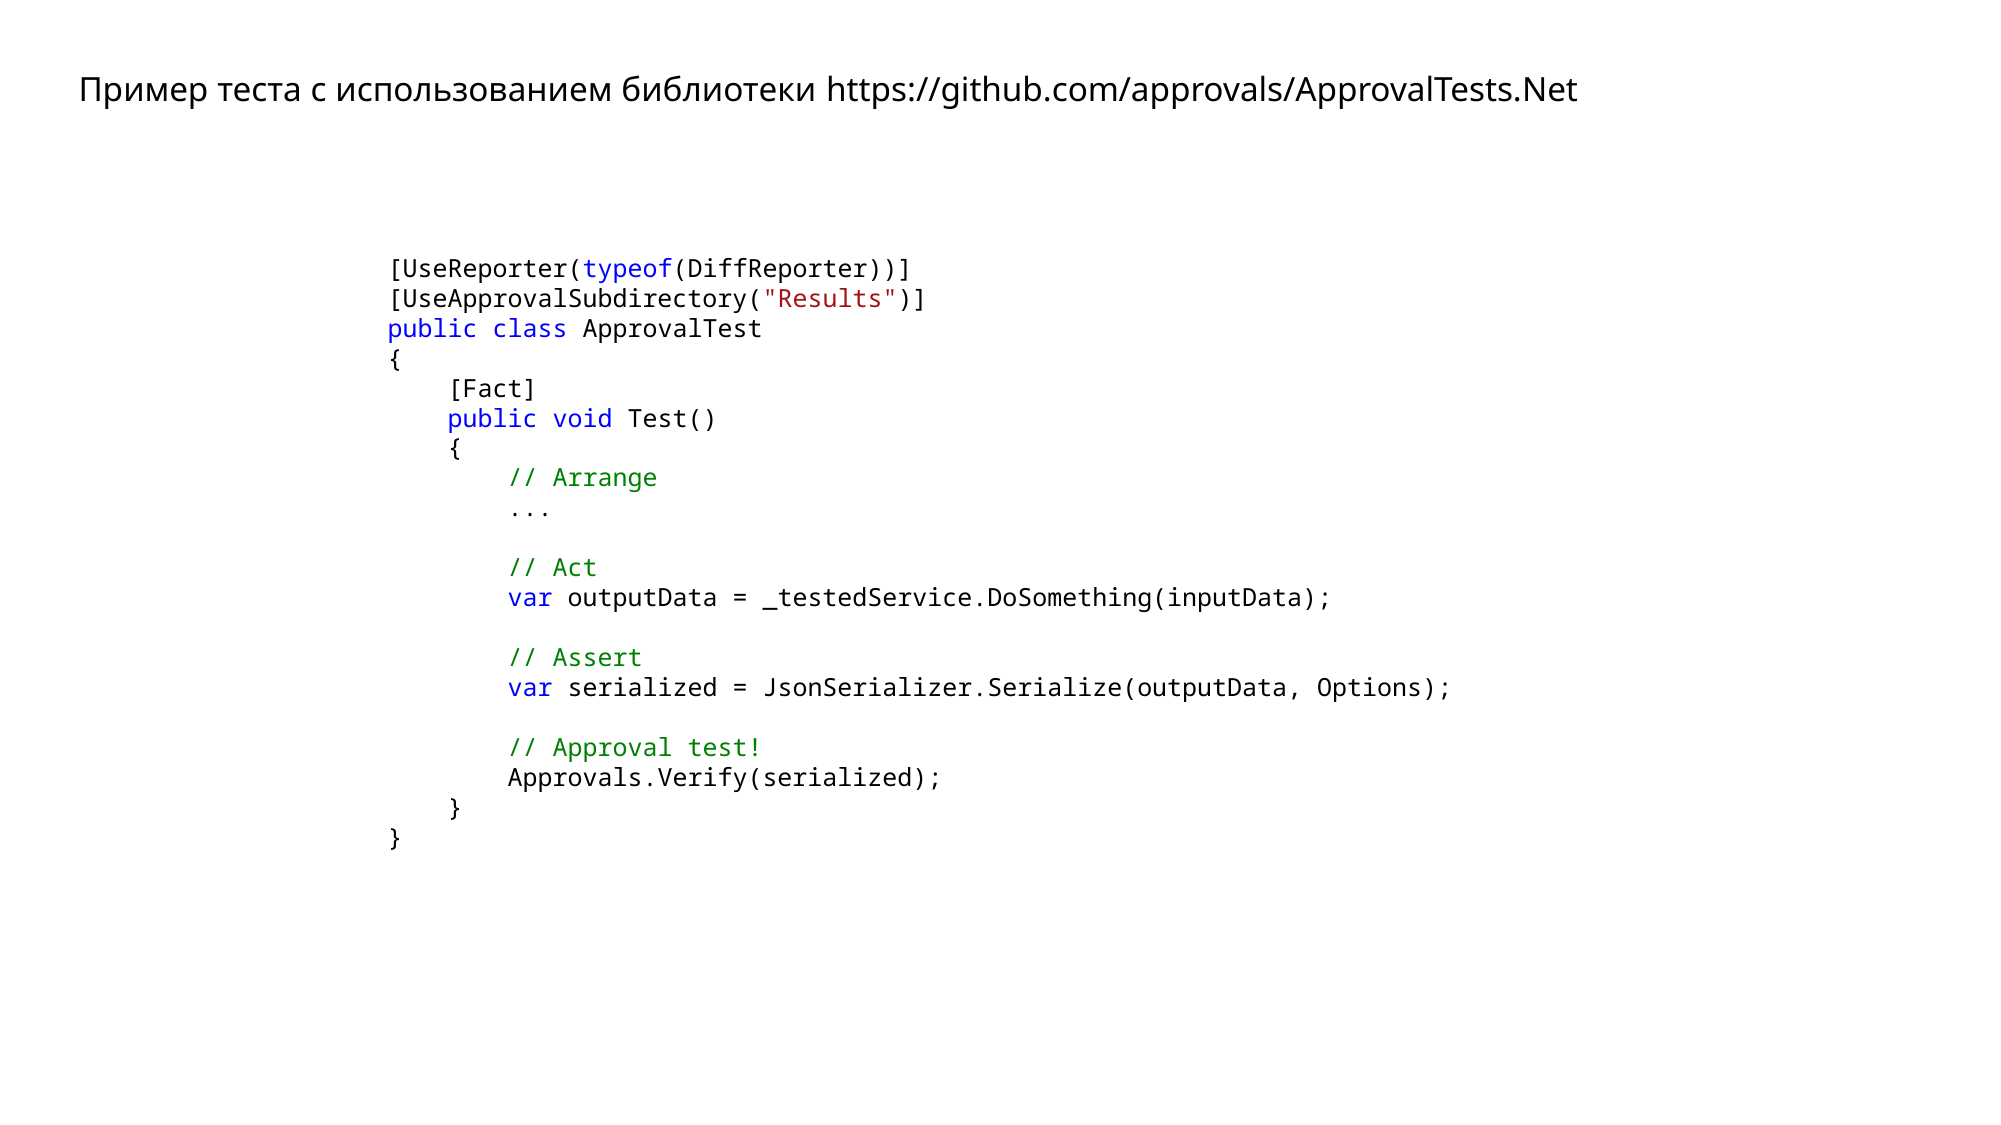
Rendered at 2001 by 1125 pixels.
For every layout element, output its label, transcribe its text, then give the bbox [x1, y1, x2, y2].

text_box [UseReporter(typeof(DiffReporter))] [UseApprovalSubdirectory("Results")] public class ApprovalTest { [Fact] public void Test() { // Arrange ... // Act var outputData = _testedService.DoSomething(inputData); // Assert var serialized = JsonSerializer.Serialize(outputData, Options); // Approval test! Approvals.Verify(serialized); } } [372, 244, 1673, 859]
title Пример теста с использованием библиотеки https://github.com/approvals/ApprovalTests.Net [63, 53, 1789, 128]
